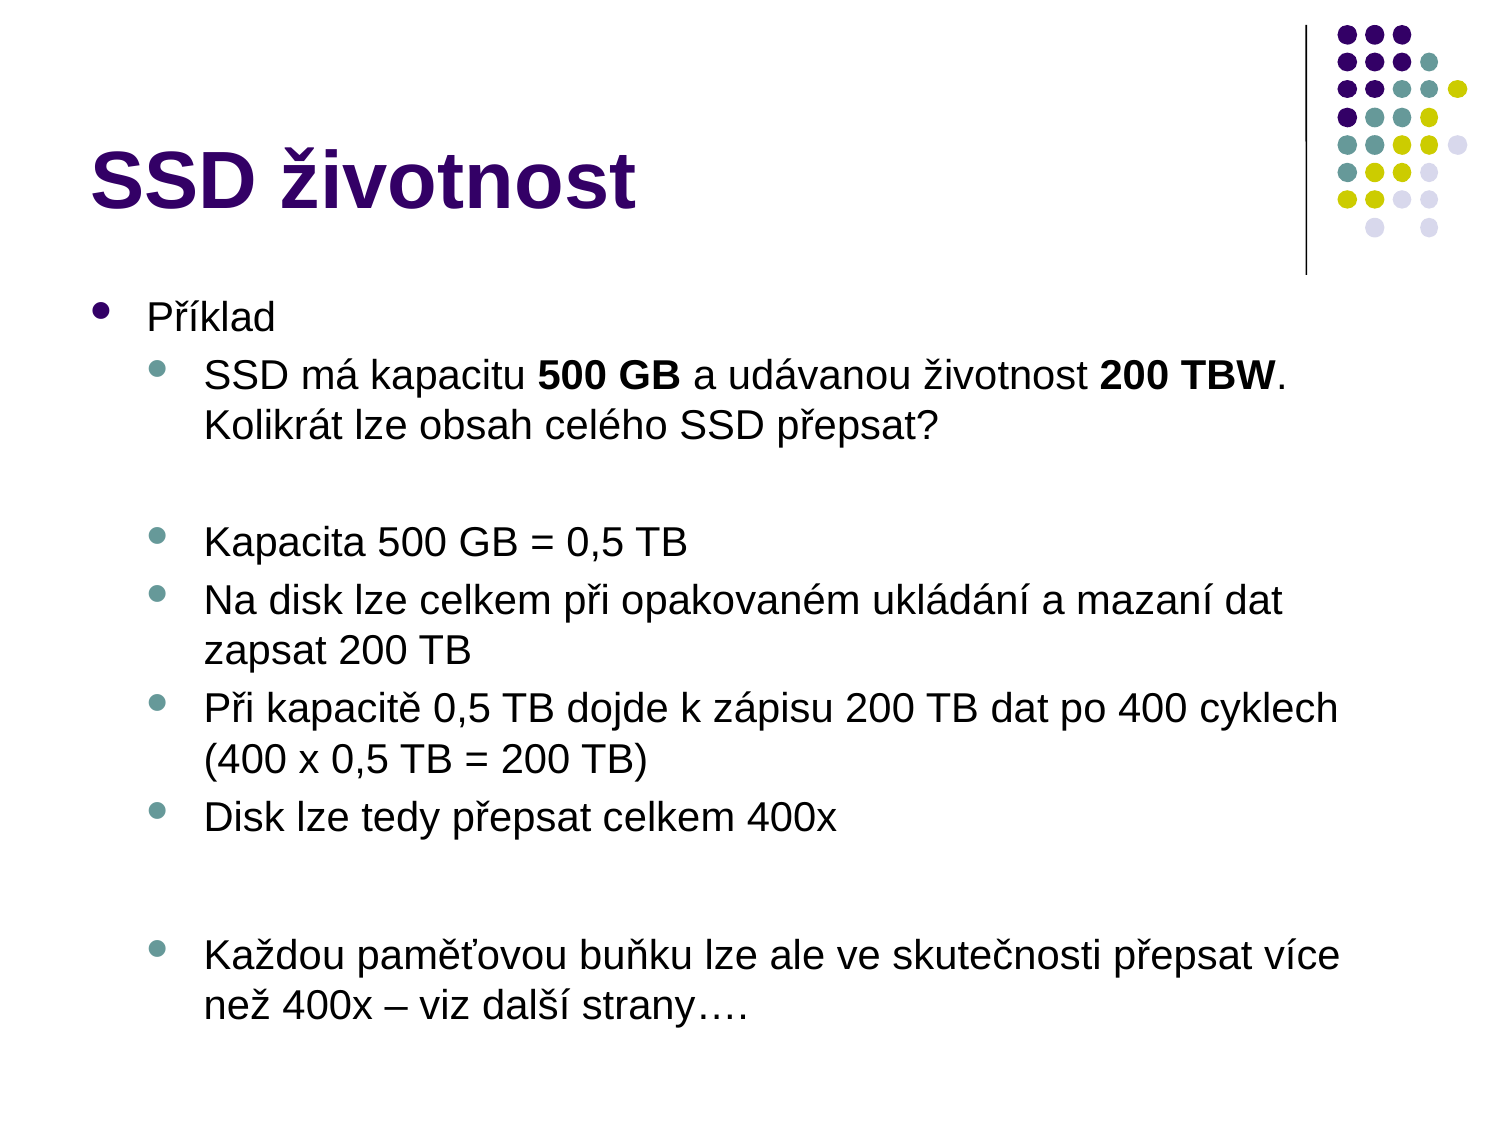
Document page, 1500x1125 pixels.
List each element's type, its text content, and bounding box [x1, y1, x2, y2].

title SSD životnost [75, 20, 1313, 233]
list Příklad SSD má kapacitu 500 GB a udávanou životnost 200 TBW. Kolikrát lze obsah celého SSD přepsat? Kapacita 500 GB = 0,5 TB Na disk lze celkem při opakovaném ukládání a mazaní dat zapsat 200 TB Při kapacitě 0,5 TB dojde k zápisu 200 TB dat po 400 cyklech (400 x 0,5 TB = 200 TB) Disk lze tedy přepsat celkem 400x Každou paměťovou buňku lze ale ve skutečnosti přepsat více než 400x – viz další strany…. [75, 282, 1425, 1006]
